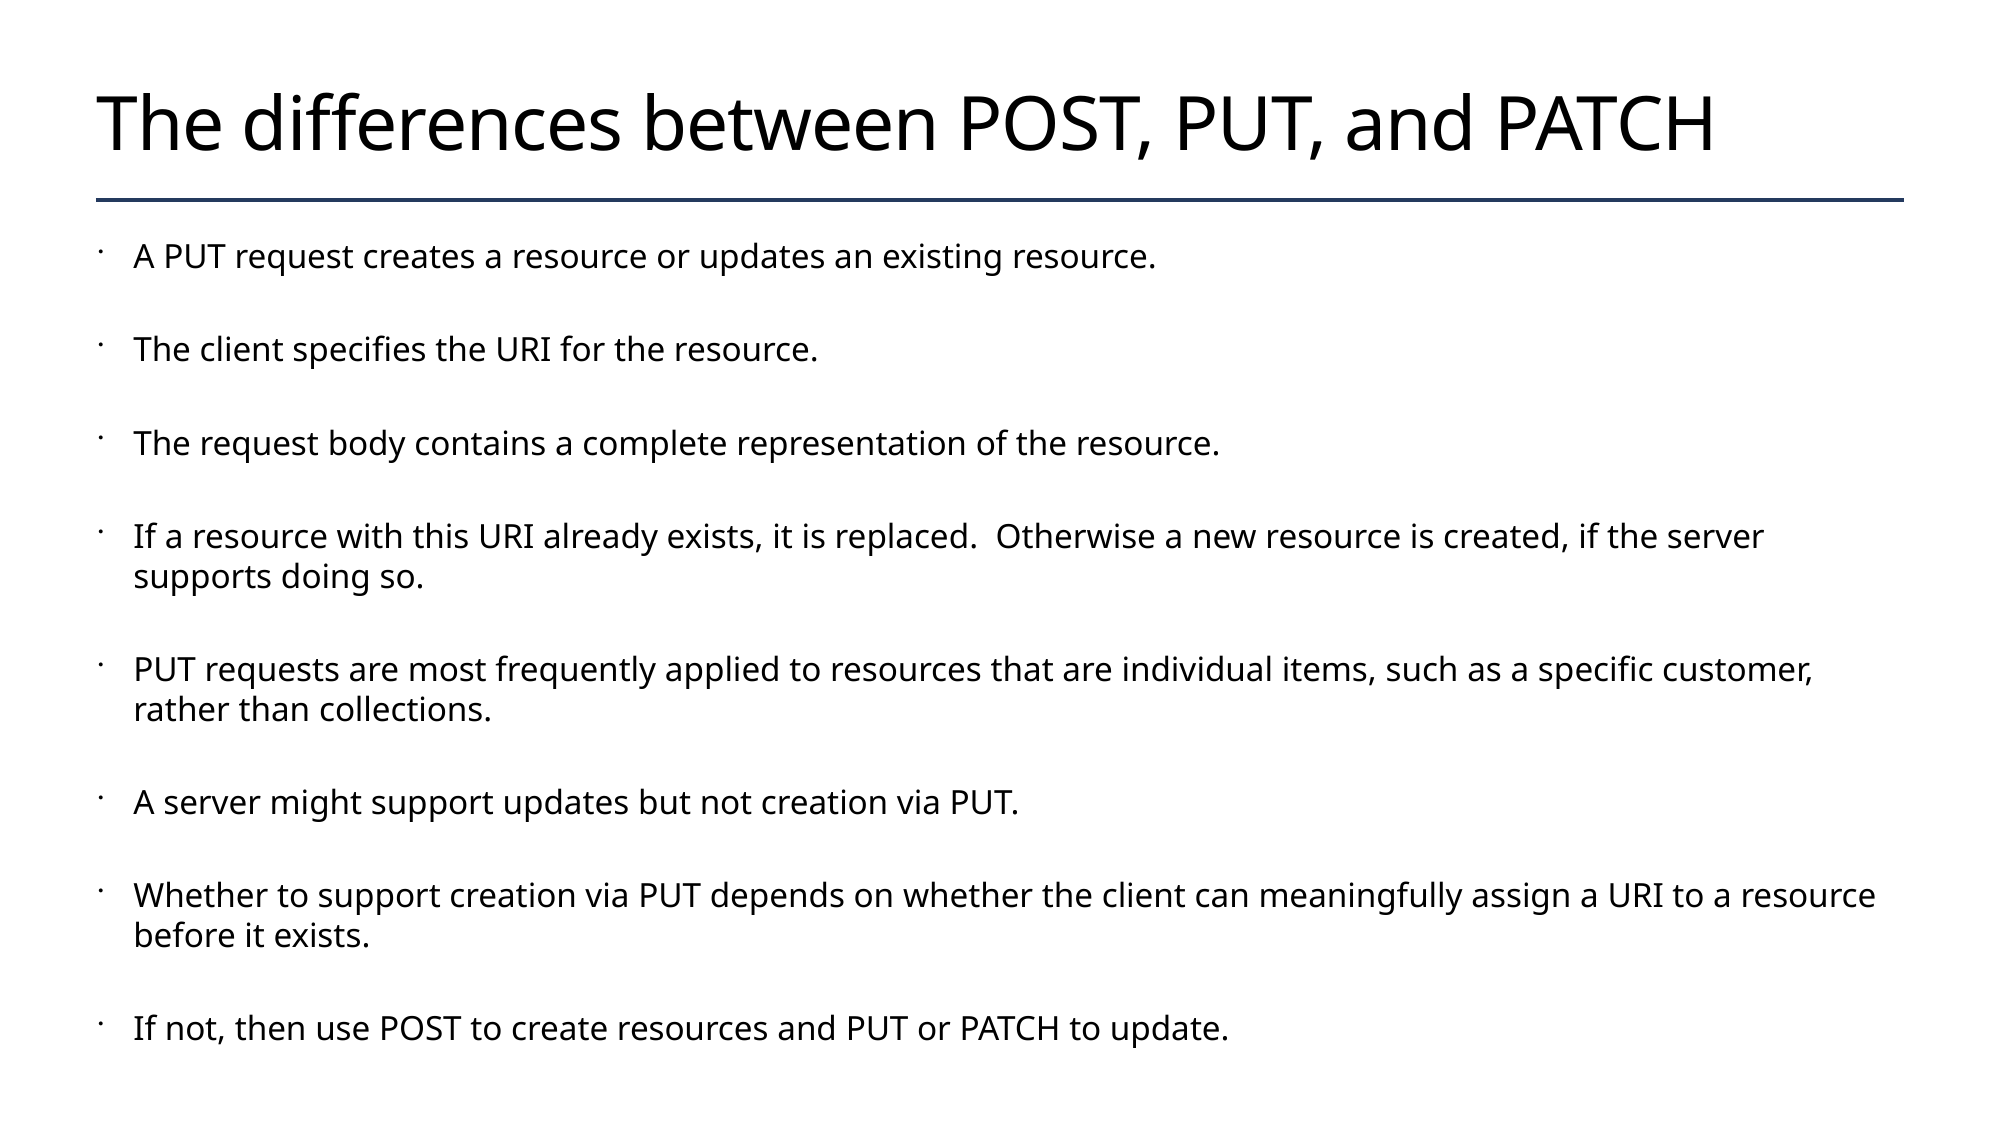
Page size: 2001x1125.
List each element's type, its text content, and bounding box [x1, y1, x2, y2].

list A PUT request creates a resource or updates an existing resource. The client specifies the URI for the resource. The request body contains a complete representation of the resource. If a resource with this URI already exists, it is replaced. Otherwise a new resource is created, if the server supports doing so. PUT requests are most frequently applied to resources that are individual items, such as a specific customer, rather than collections. A server might support updates but not creation via PUT. Whether to support creation via PUT depends on whether the client can meaningfully assign a URI to a resource before it exists. If not, then use POST to create resources and PUT or PATCH to update. [95, 235, 1904, 1125]
title The differences between POST, PUT, and PATCH [96, 75, 1904, 166]
